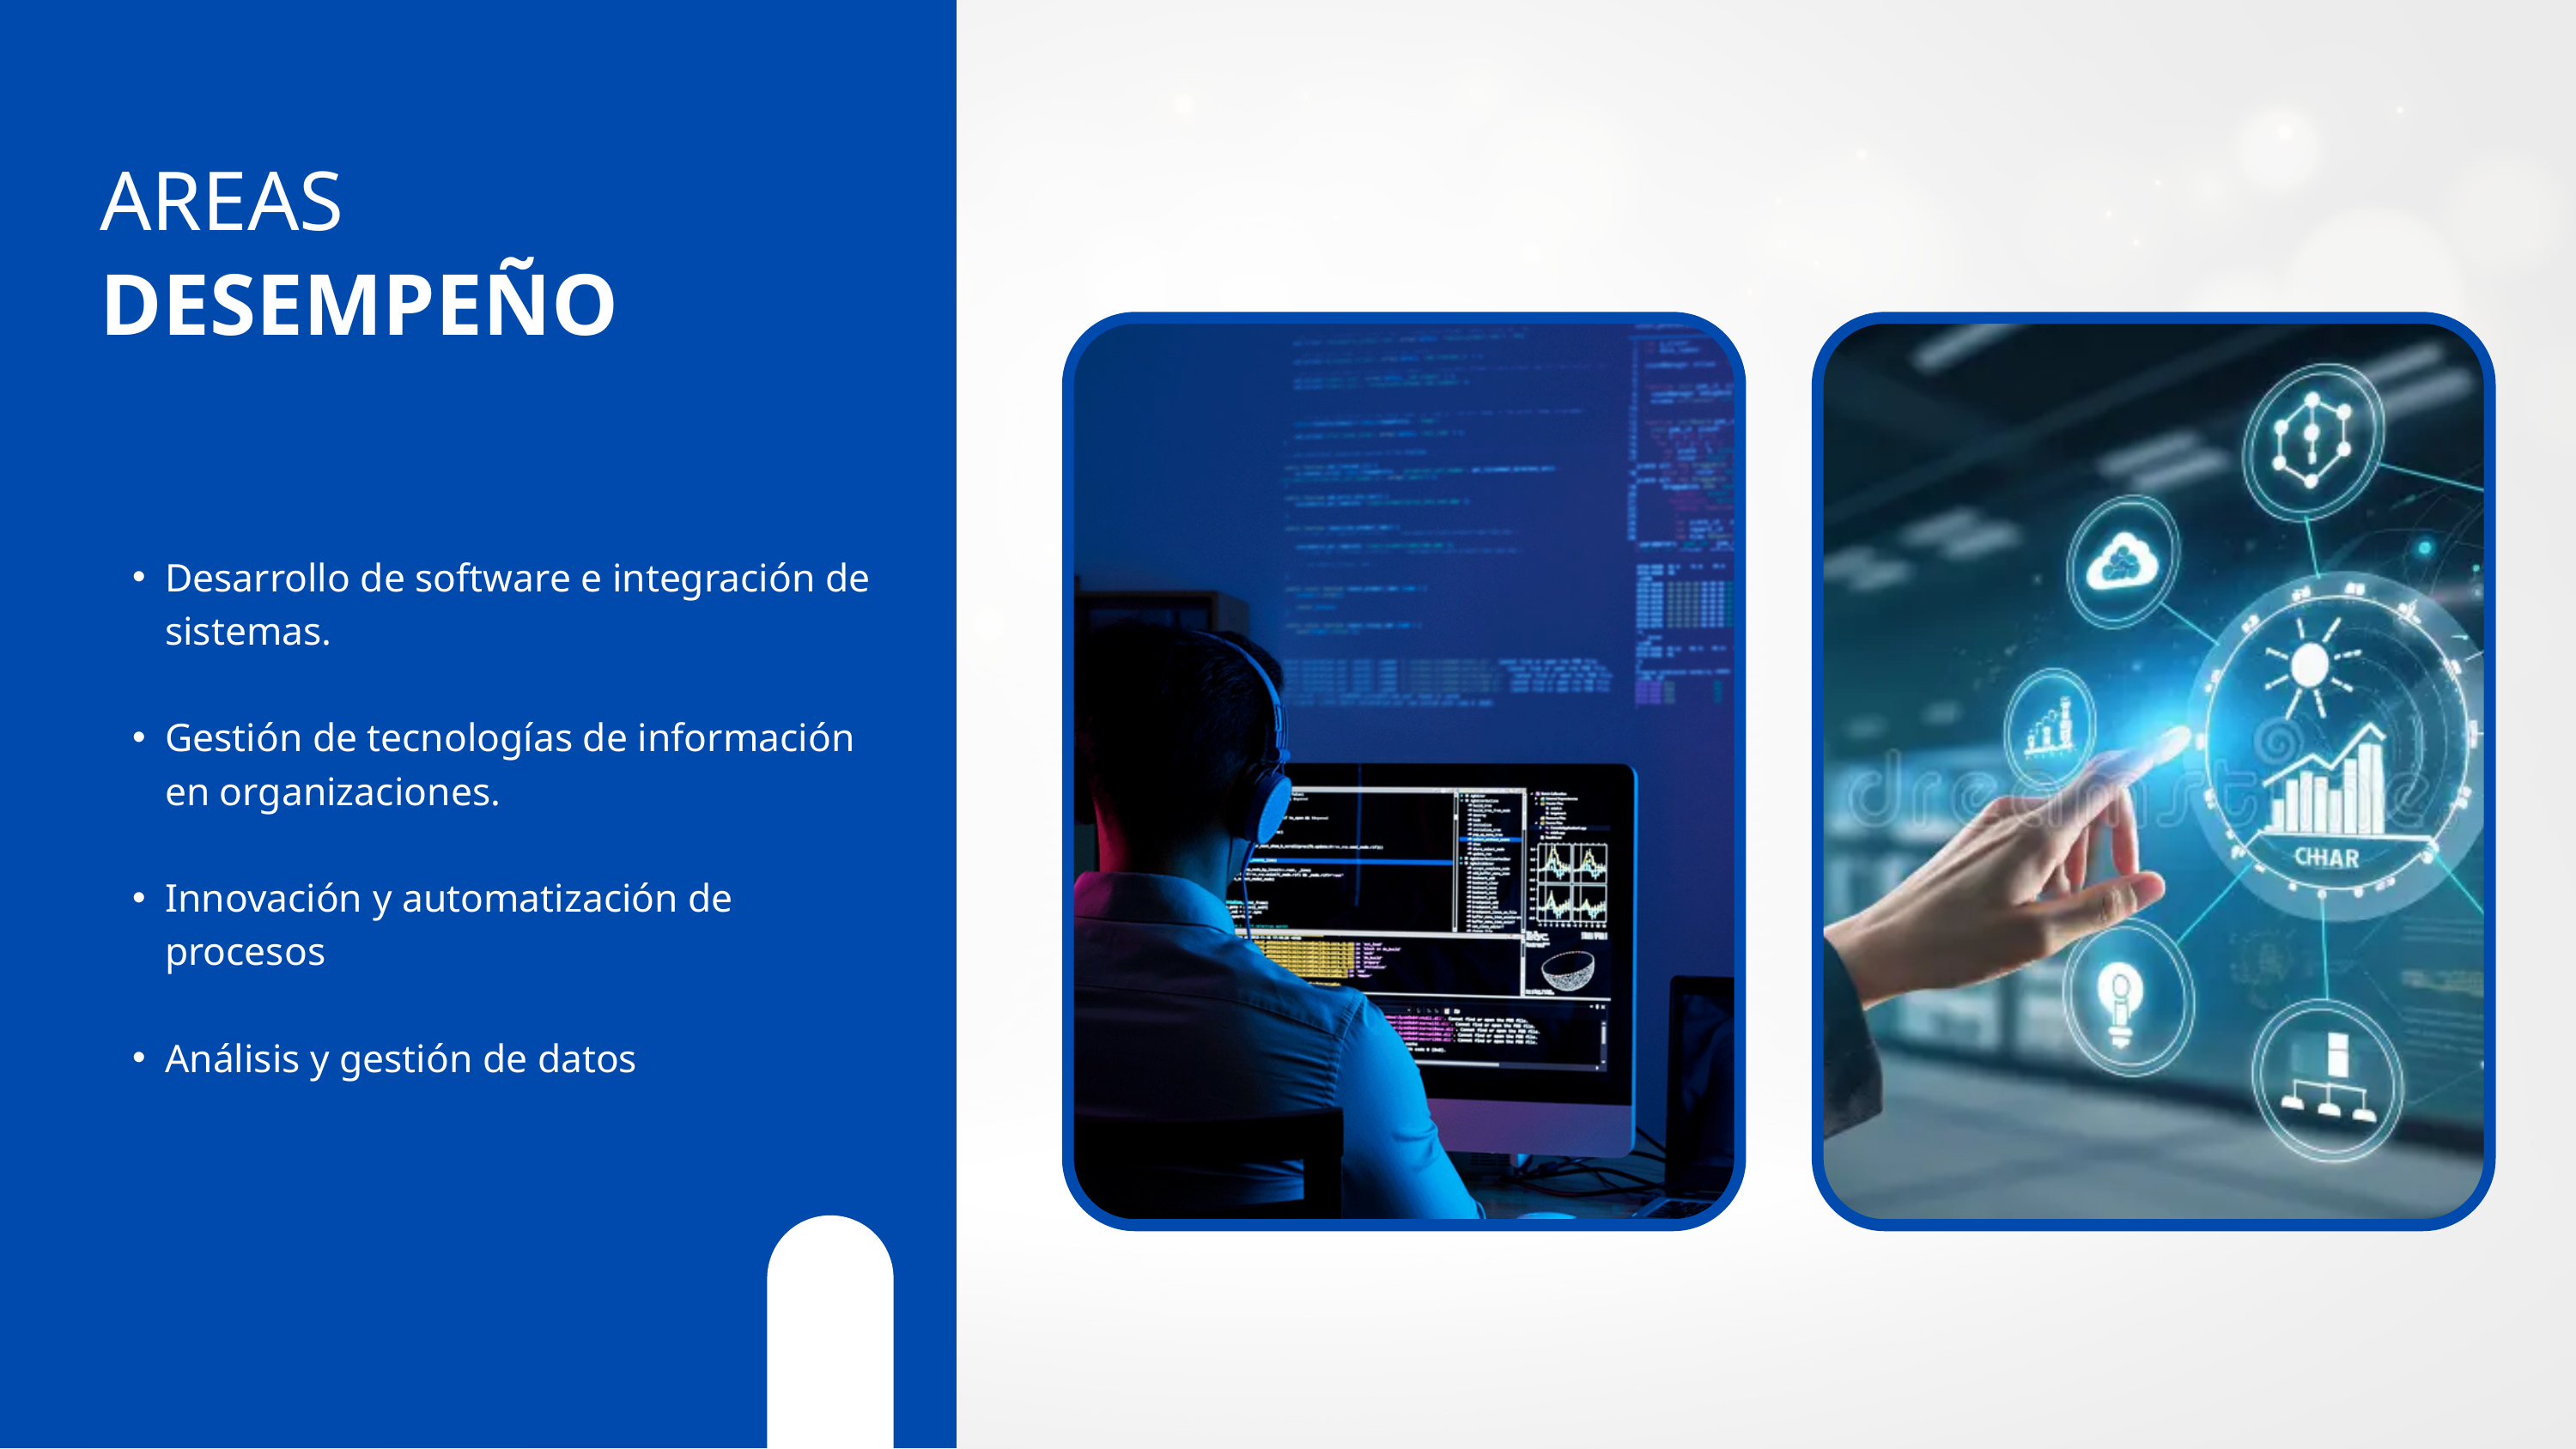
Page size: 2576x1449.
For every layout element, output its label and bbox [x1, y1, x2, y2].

text_box [0, 0, 957, 1449]
text_box [1061, 312, 1747, 1232]
text_box [1811, 312, 2497, 1232]
text_box [767, 1215, 894, 1449]
text_box [958, 0, 2576, 1449]
